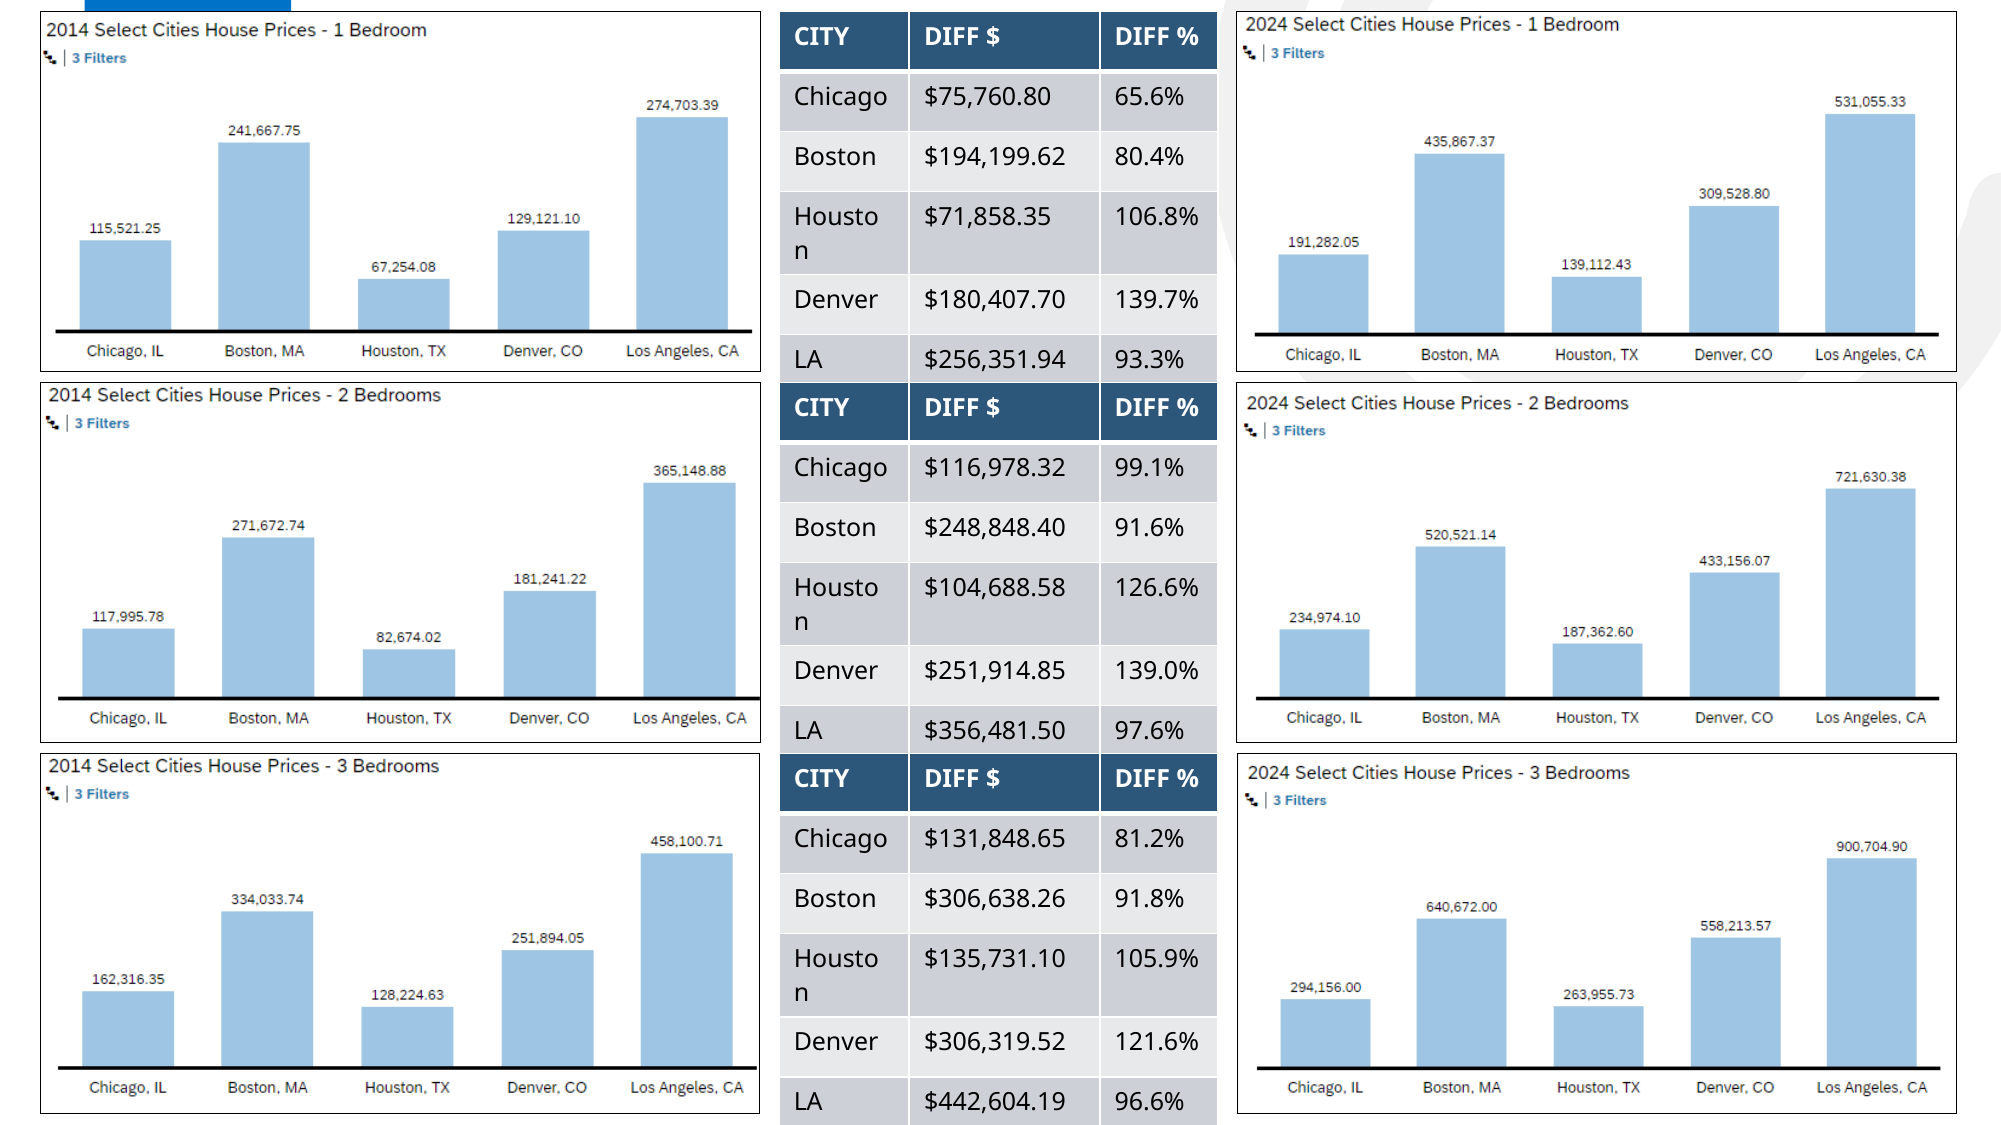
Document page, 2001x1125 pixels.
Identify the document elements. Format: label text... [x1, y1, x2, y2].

table_header DIFF % [1101, 12, 1217, 69]
table_cell $131,848.65 [910, 816, 1099, 873]
table_cell $248,848.40 [910, 503, 1099, 562]
table_cell Chicago [780, 816, 908, 873]
picture [1236, 11, 1957, 372]
picture [40, 753, 760, 1114]
table_cell 81.2% [1101, 816, 1217, 873]
table_header CITY [780, 12, 908, 69]
table_cell Chicago [780, 74, 908, 131]
table_cell $116,978.32 [910, 445, 1099, 502]
table_cell 121.6% [1101, 1018, 1217, 1076]
table_cell Houston [780, 563, 908, 645]
table_cell 106.8% [1101, 192, 1217, 274]
picture [1236, 382, 1957, 743]
table_cell 96.6% [1101, 1078, 1217, 1125]
picture [40, 11, 761, 372]
table_cell 105.9% [1101, 934, 1217, 1016]
table_cell 139.7% [1101, 275, 1217, 334]
table_cell $180,407.70 [910, 275, 1099, 334]
table_header DIFF $ [910, 754, 1099, 811]
table_header CITY [780, 383, 908, 440]
table_cell 91.6% [1101, 503, 1217, 562]
table_cell 93.3% [1101, 335, 1217, 382]
table_cell $442,604.19 [910, 1078, 1099, 1125]
table_header DIFF $ [910, 383, 1099, 440]
table_cell 99.1% [1101, 445, 1217, 502]
table_cell $135,731.10 [910, 934, 1099, 1016]
table_header DIFF $ [910, 12, 1099, 69]
table_cell 126.6% [1101, 563, 1217, 645]
table_cell Denver [780, 646, 908, 705]
table_cell $71,858.35 [910, 192, 1099, 274]
table_cell Boston [780, 874, 908, 933]
table_cell Denver [780, 1018, 908, 1076]
table_cell LA [780, 335, 908, 382]
picture [40, 382, 761, 743]
table_header DIFF % [1101, 383, 1217, 440]
table_cell $306,319.52 [910, 1018, 1099, 1076]
table_cell $306,638.26 [910, 874, 1099, 933]
table_header DIFF % [1101, 754, 1217, 811]
table_cell $251,914.85 [910, 646, 1099, 705]
table_cell Chicago [780, 445, 908, 502]
table_cell LA [780, 706, 908, 753]
table_cell 80.4% [1101, 132, 1217, 191]
table_cell 97.6% [1101, 706, 1217, 753]
table_cell Boston [780, 132, 908, 191]
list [1237, 753, 1957, 1114]
table_header CITY [780, 754, 908, 811]
table_cell Boston [780, 503, 908, 562]
table_cell Denver [780, 275, 908, 334]
table_cell $75,760.80 [910, 74, 1099, 131]
table_cell 139.0% [1101, 646, 1217, 705]
table_cell $104,688.58 [910, 563, 1099, 645]
table_cell Houston [780, 192, 908, 274]
table_cell $256,351.94 [910, 335, 1099, 382]
table_cell 91.8% [1101, 874, 1217, 933]
table_cell Houston [780, 934, 908, 1016]
table_cell $356,481.50 [910, 706, 1099, 753]
table_cell LA [780, 1078, 908, 1125]
table_cell 65.6% [1101, 74, 1217, 131]
table_cell $194,199.62 [910, 132, 1099, 191]
